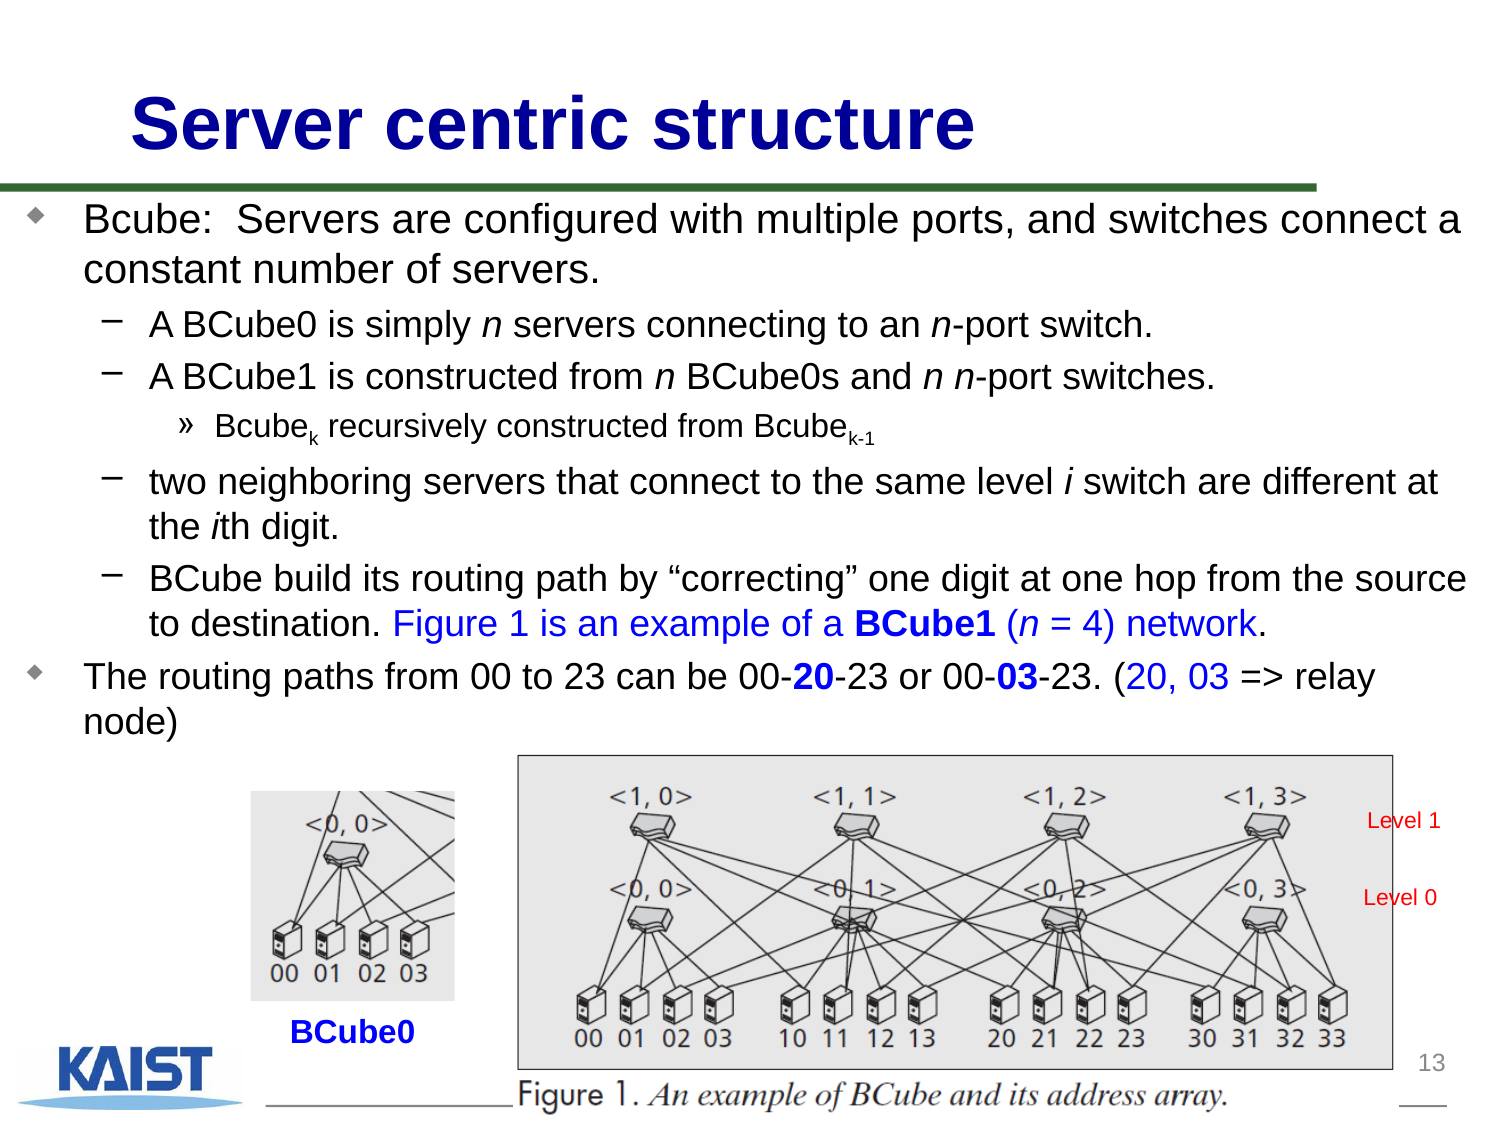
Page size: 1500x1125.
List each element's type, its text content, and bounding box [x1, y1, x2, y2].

list Bcube: Servers are configured with multiple ports, and switches connect a constant number of servers. A BCube0 is simply n servers connecting to an n-port switch. A BCube1 is constructed from n BCube0s and n n-port switches. Bcubek recursively constructed from Bcubek-1 two neighboring servers that connect to the same level i switch are different at the ith digit. BCube build its routing path by “correcting” one digit at one hop from the source to destination. Figure 1 is an example of a BCube1 (n = 4) network. The routing paths from 00 to 23 can be 00-20-23 or 00-03-23. (20, 03 => relay node) [11, 184, 1495, 728]
picture [17, 1046, 243, 1110]
title Server centric structure [115, 65, 1450, 172]
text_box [250, 747, 1471, 1118]
